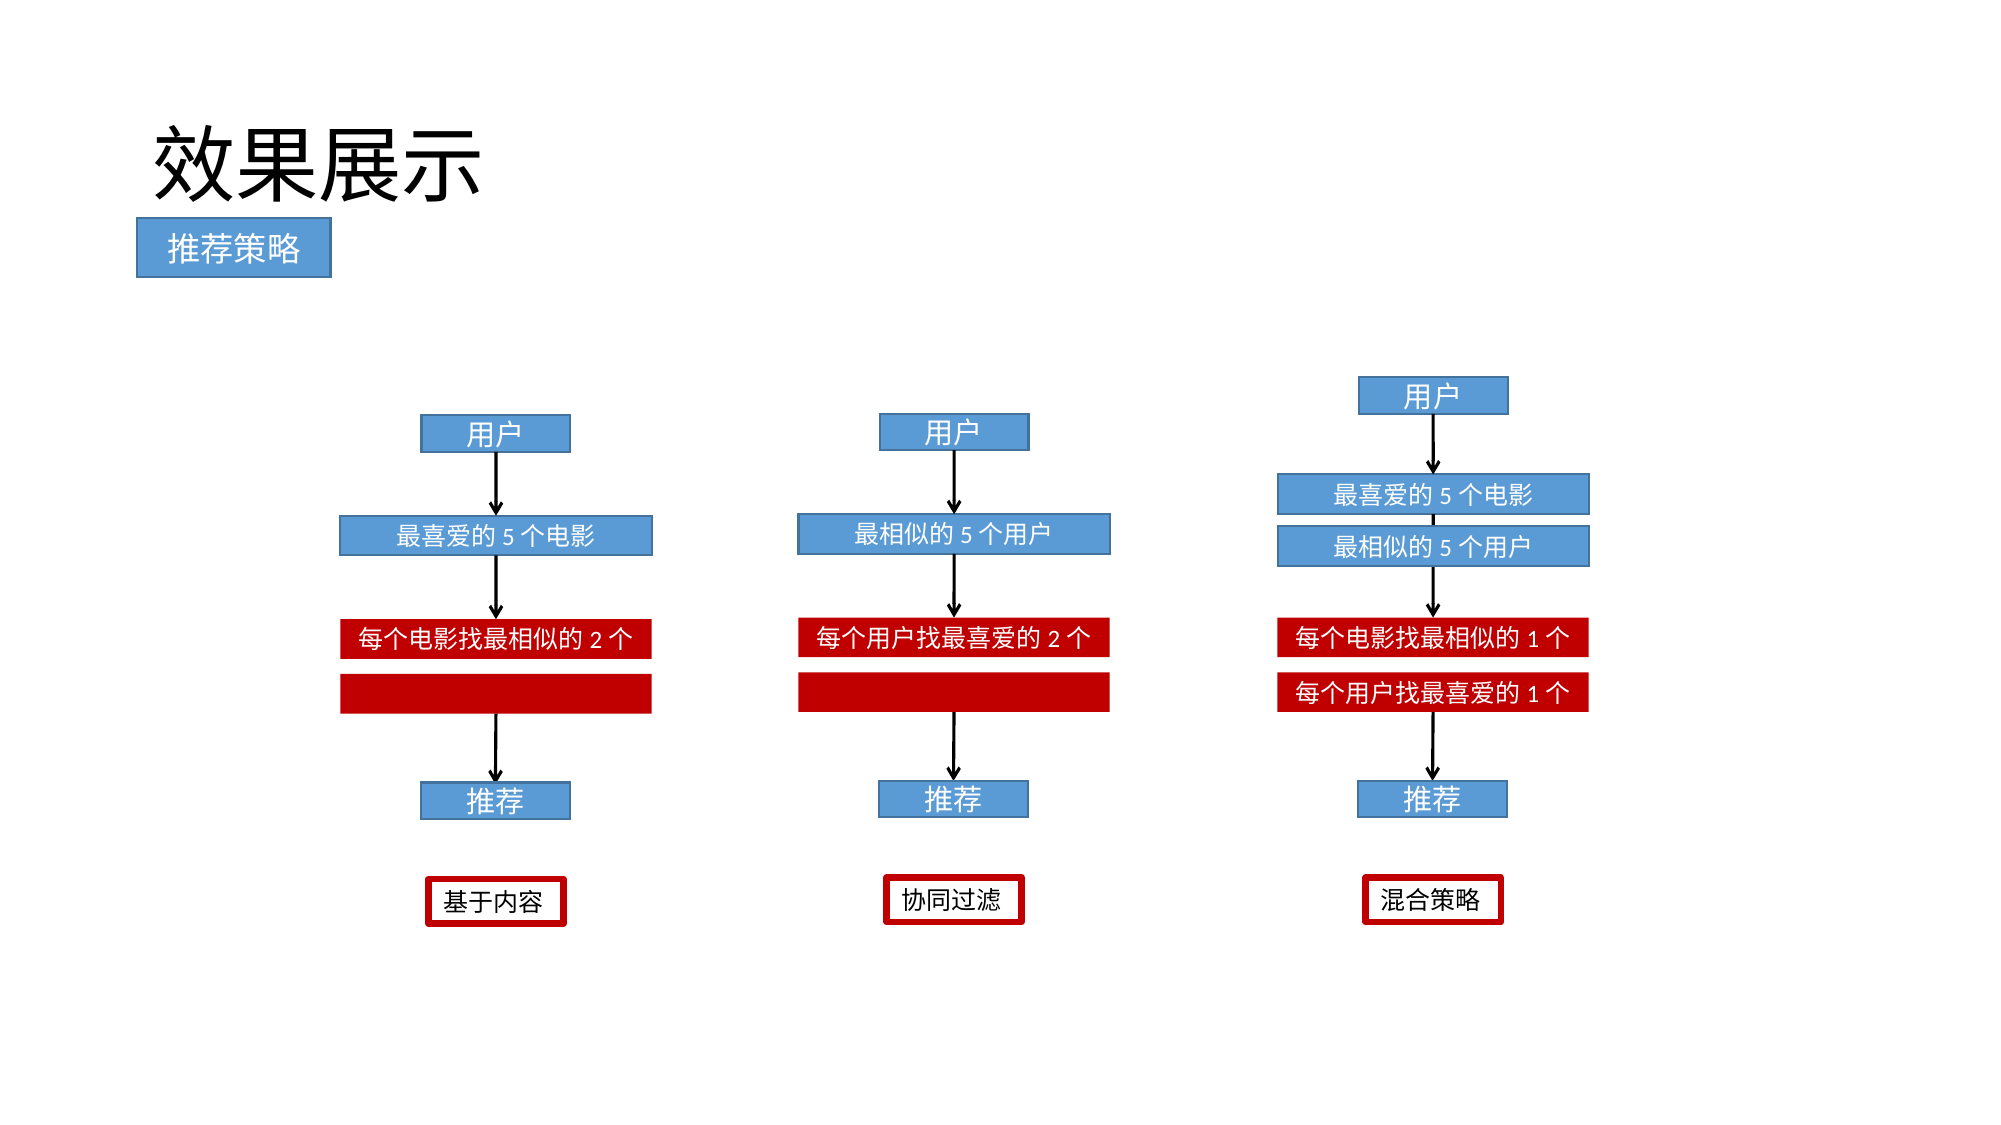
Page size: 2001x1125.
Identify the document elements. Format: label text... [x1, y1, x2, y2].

text_box 用户 [879, 413, 1030, 451]
text_box 推荐 [420, 781, 571, 820]
text_box [797, 671, 1111, 713]
text_box 最喜爱的5个电影 [1277, 473, 1590, 515]
text_box 每个电影找最相似的1个 [1276, 617, 1590, 658]
text_box 每个电影找最相似的2个 [339, 618, 653, 660]
text_box 协同过滤 [886, 877, 1022, 923]
text_box 每个用户找最喜爱的1个 [1276, 671, 1590, 713]
text_box 推荐 [878, 780, 1029, 818]
text_box 混合策略 [1365, 877, 1501, 923]
text_box 最相似的5个用户 [1277, 525, 1433, 567]
text_box 基于内容 [428, 878, 564, 924]
text_box 推荐策略 [136, 217, 332, 278]
text_box 用户 [420, 414, 571, 453]
title 效果展示 [137, 59, 1863, 278]
text_box 每个用户找最喜爱的2个 [797, 617, 1111, 658]
text_box 最相似的5个用户 [1434, 525, 1590, 567]
text_box [339, 673, 653, 715]
text_box 最喜爱的5个电影 [339, 515, 653, 556]
text_box 用户 [1358, 376, 1509, 415]
text_box 推荐 [1357, 780, 1508, 818]
text_box 最相似的5个用户 [797, 513, 1111, 555]
